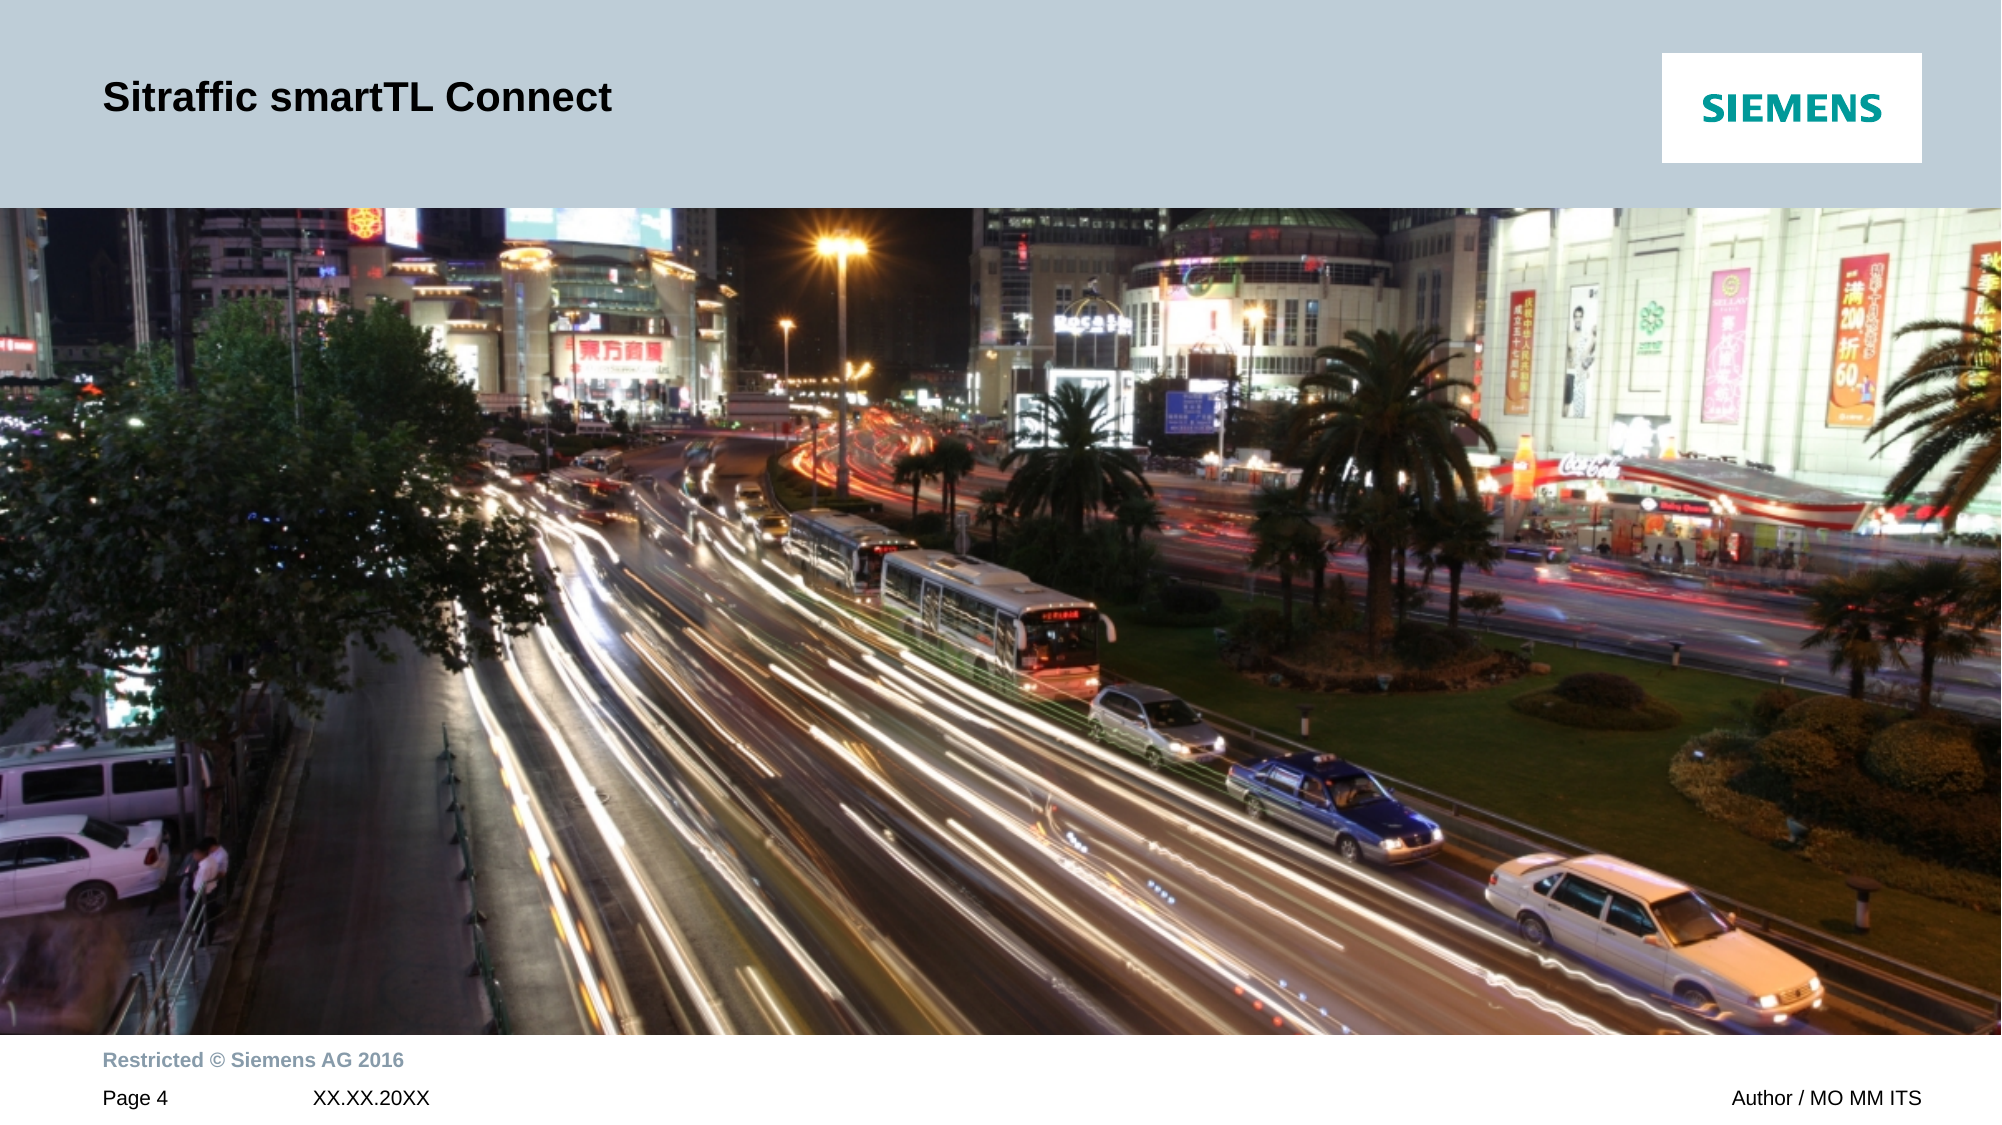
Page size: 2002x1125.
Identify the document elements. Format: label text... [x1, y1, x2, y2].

picture [0, 207, 2001, 1036]
title Sitraffic smartTL Connect [0, 0, 2001, 207]
